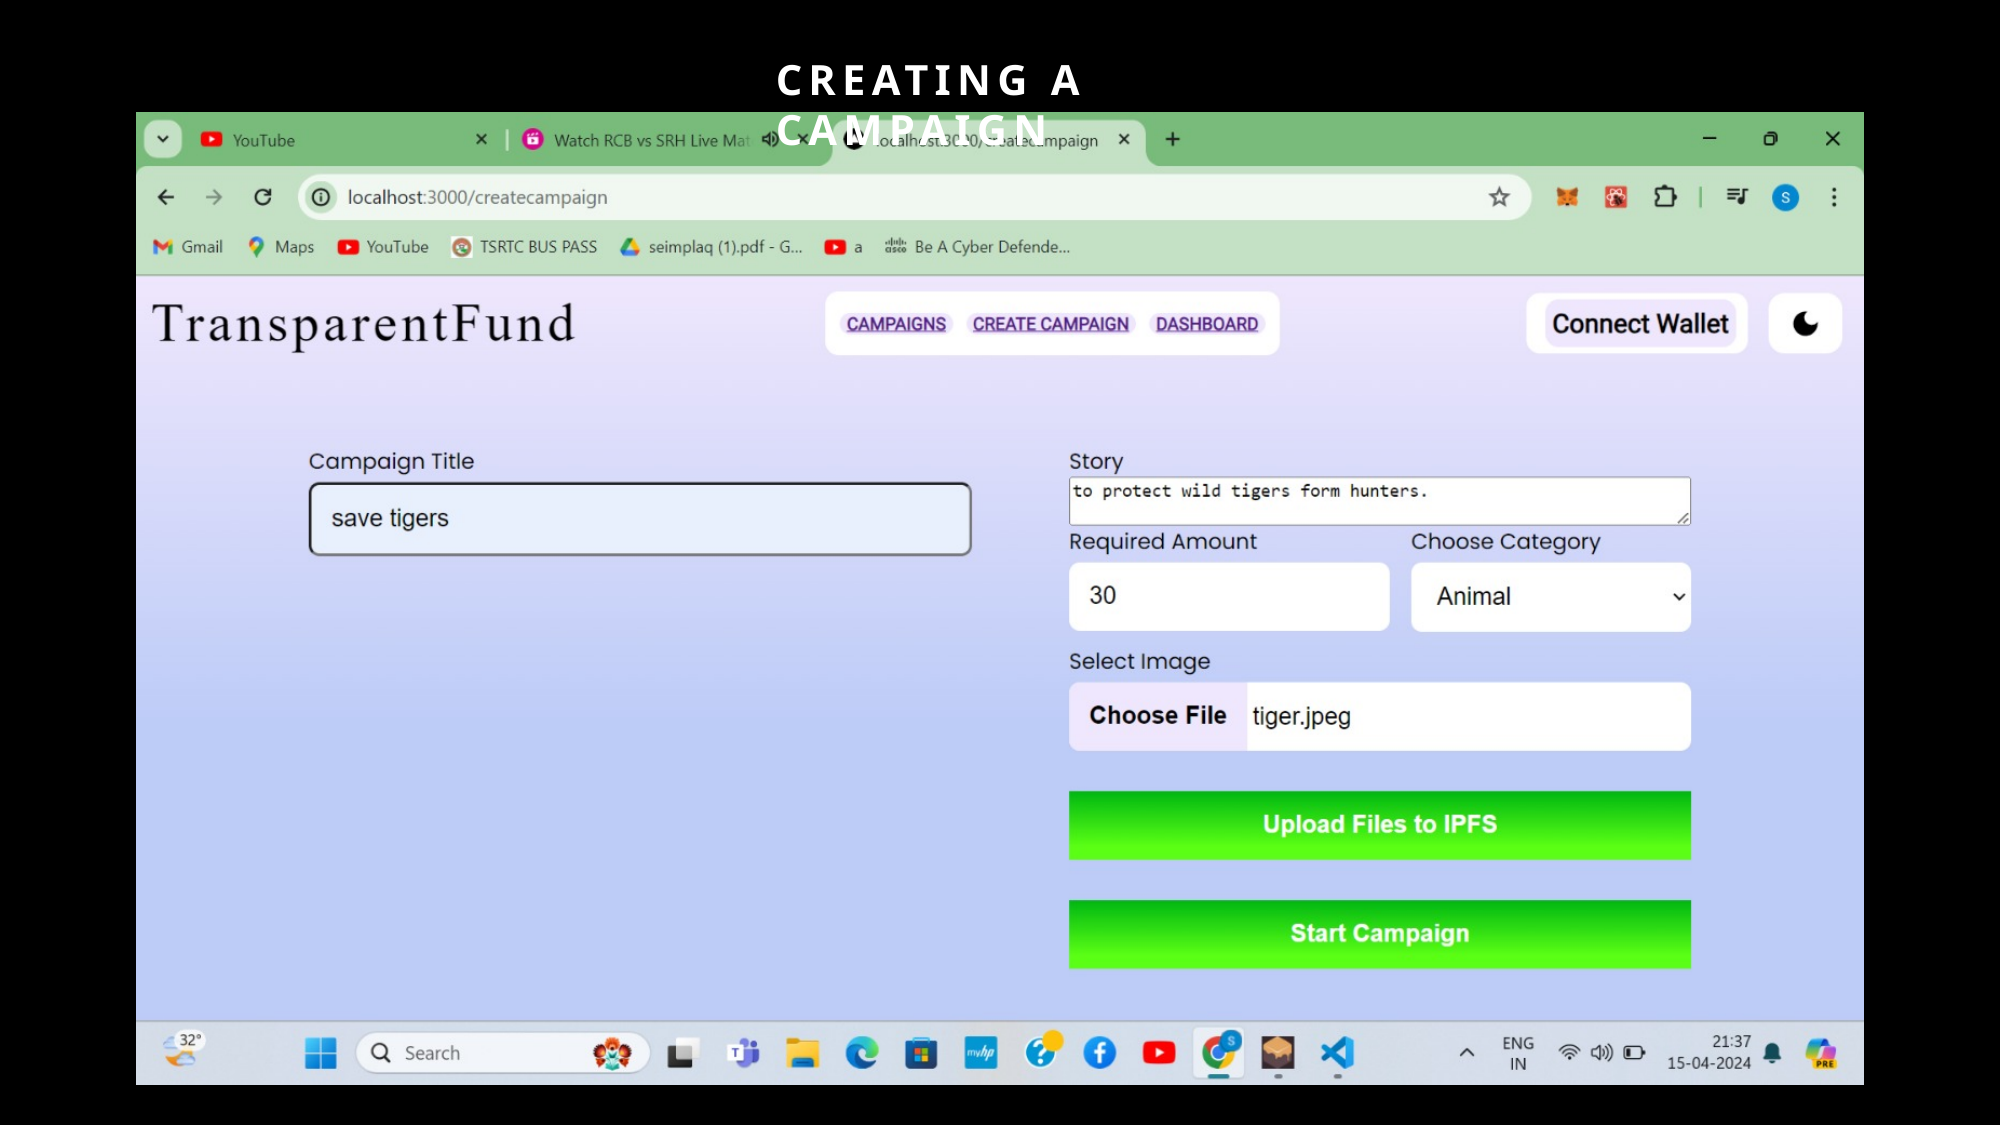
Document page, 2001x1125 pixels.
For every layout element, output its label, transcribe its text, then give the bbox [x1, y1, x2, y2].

text_box CREATING A CAMPAIGN [761, 46, 1239, 112]
picture [135, 112, 1864, 1085]
